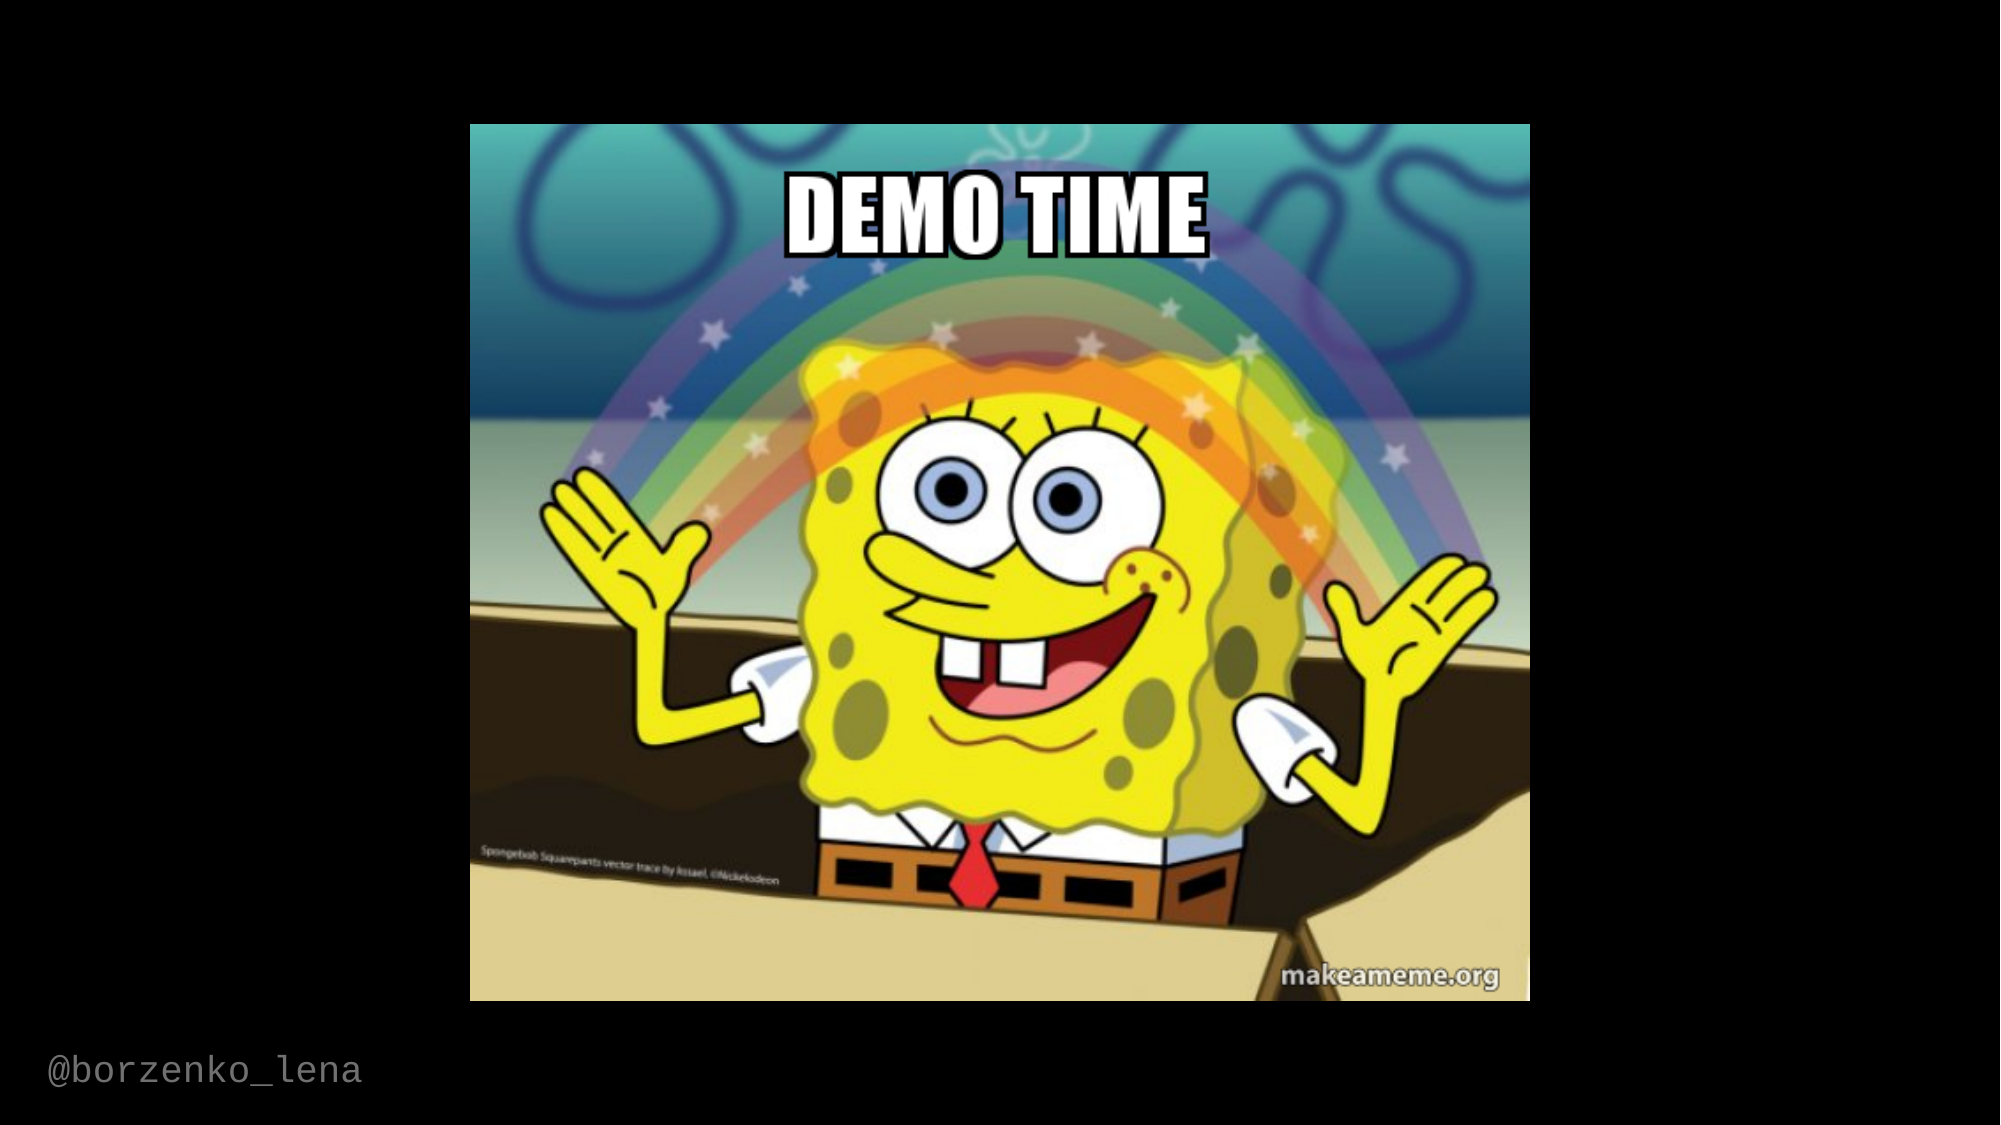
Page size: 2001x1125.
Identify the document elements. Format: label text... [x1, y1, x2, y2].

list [470, 124, 1530, 1001]
slide_number @borzenko_lena [33, 1037, 484, 1098]
